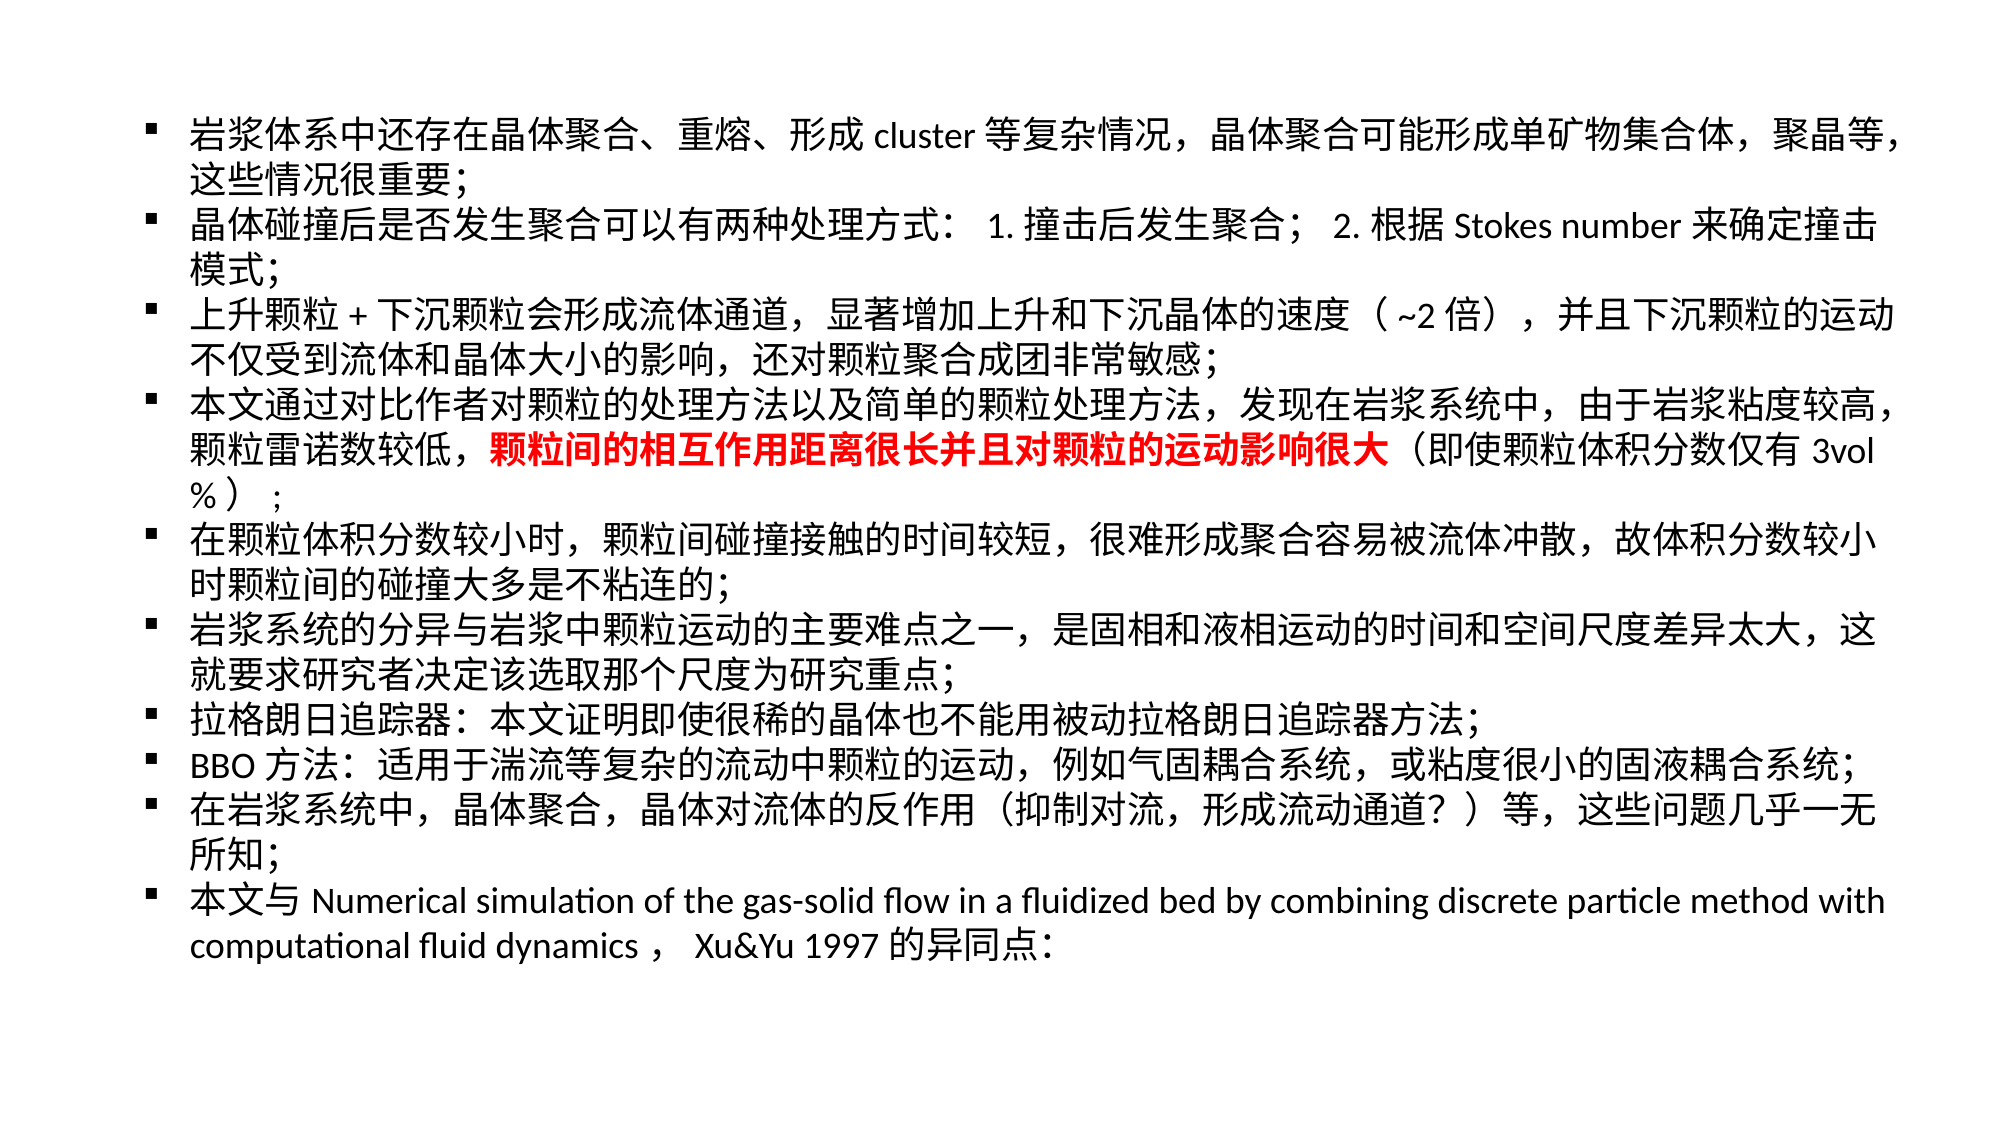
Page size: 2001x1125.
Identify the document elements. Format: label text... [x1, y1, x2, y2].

text_box 岩浆体系中还存在晶体聚合、重熔、形成cluster等复杂情况，晶体聚合可能形成单矿物集合体，聚晶等，这些情况很重要； 晶体碰撞后是否发生聚合可以有两种处理方式：1.撞击后发生聚合；2.根据Stokes number来确定撞击模式； 上升颗粒+下沉颗粒会形成流体通道，显著增加上升和下沉晶体的速度（~2倍），并且下沉颗粒的运动不仅受到流体和晶体大小的影响，还对颗粒聚合成团非常敏感； 本文通过对比作者对颗粒的处理方法以及简单的颗粒处理方法，发现在岩浆系统中，由于岩浆粘度较高，颗粒雷诺数较低，颗粒间的相互作用距离很长并且对颗粒的运动影响很大（即使颗粒体积分数仅有3vol%）; 在颗粒体积分数较小时，颗粒间碰撞接触的时间较短，很难形成聚合容易被流体冲散，故体积分数较小时颗粒间的碰撞大多是不粘连的； 岩浆系统的分异与岩浆中颗粒运动的主要难点之一，是固相和液相运动的时间和空间尺度差异太大，这就要求研究者决定该选取那个尺度为研究重点； 拉格朗日追踪器：本文证明即使很稀的晶体也不能用被动拉格朗日追踪器方法； BBO方法：适用于湍流等复杂的流动中颗粒的运动，例如气固耦合系统，或粘度很小的固液耦合系统； 在岩浆系统中，晶体聚合，晶体对流体的反作用（抑制对流，形成流动通道？）等，这些问题几乎一无所知； 本文与Numerical simulation of the gas-solid flow in a fluidized bed by combining discrete particle method with computational fluid dynamics，Xu&Yu 1997的异同点： [128, 103, 1914, 974]
